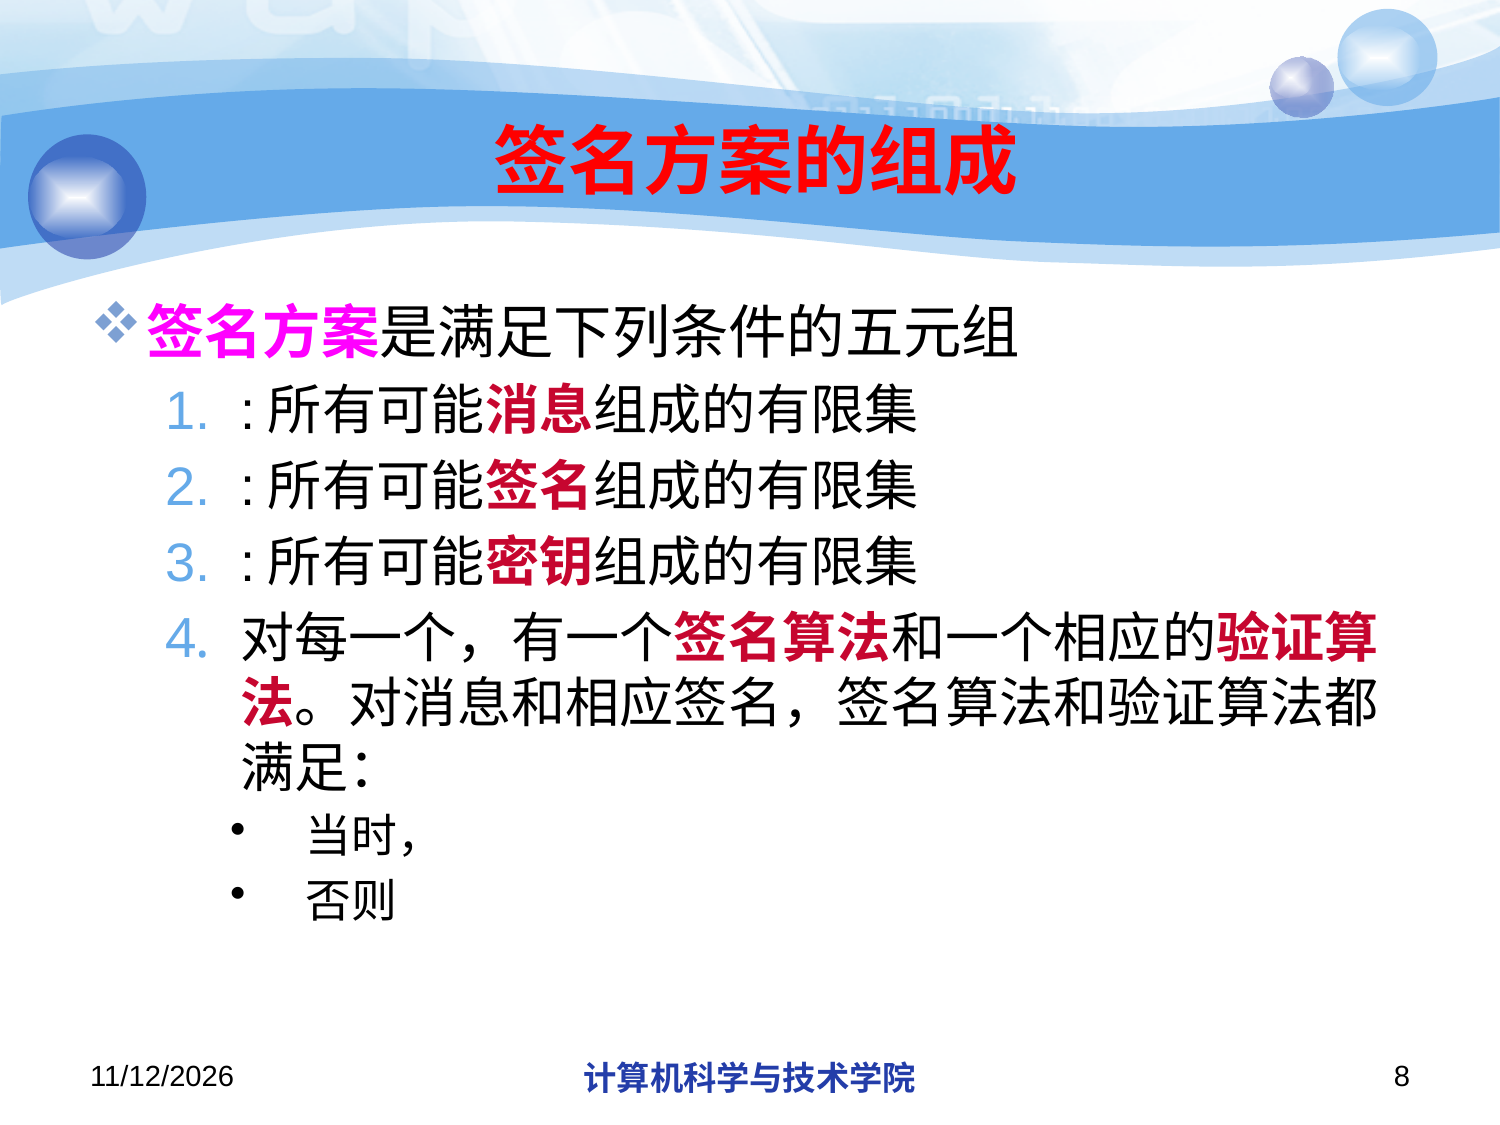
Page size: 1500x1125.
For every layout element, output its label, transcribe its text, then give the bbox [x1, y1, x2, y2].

slide_number 8 [1074, 1049, 1426, 1103]
title 签名方案的组成 [149, 112, 1363, 206]
footer 计算机科学与技术学院 [512, 1049, 988, 1103]
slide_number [74, 1049, 426, 1103]
picture [0, 0, 1500, 112]
